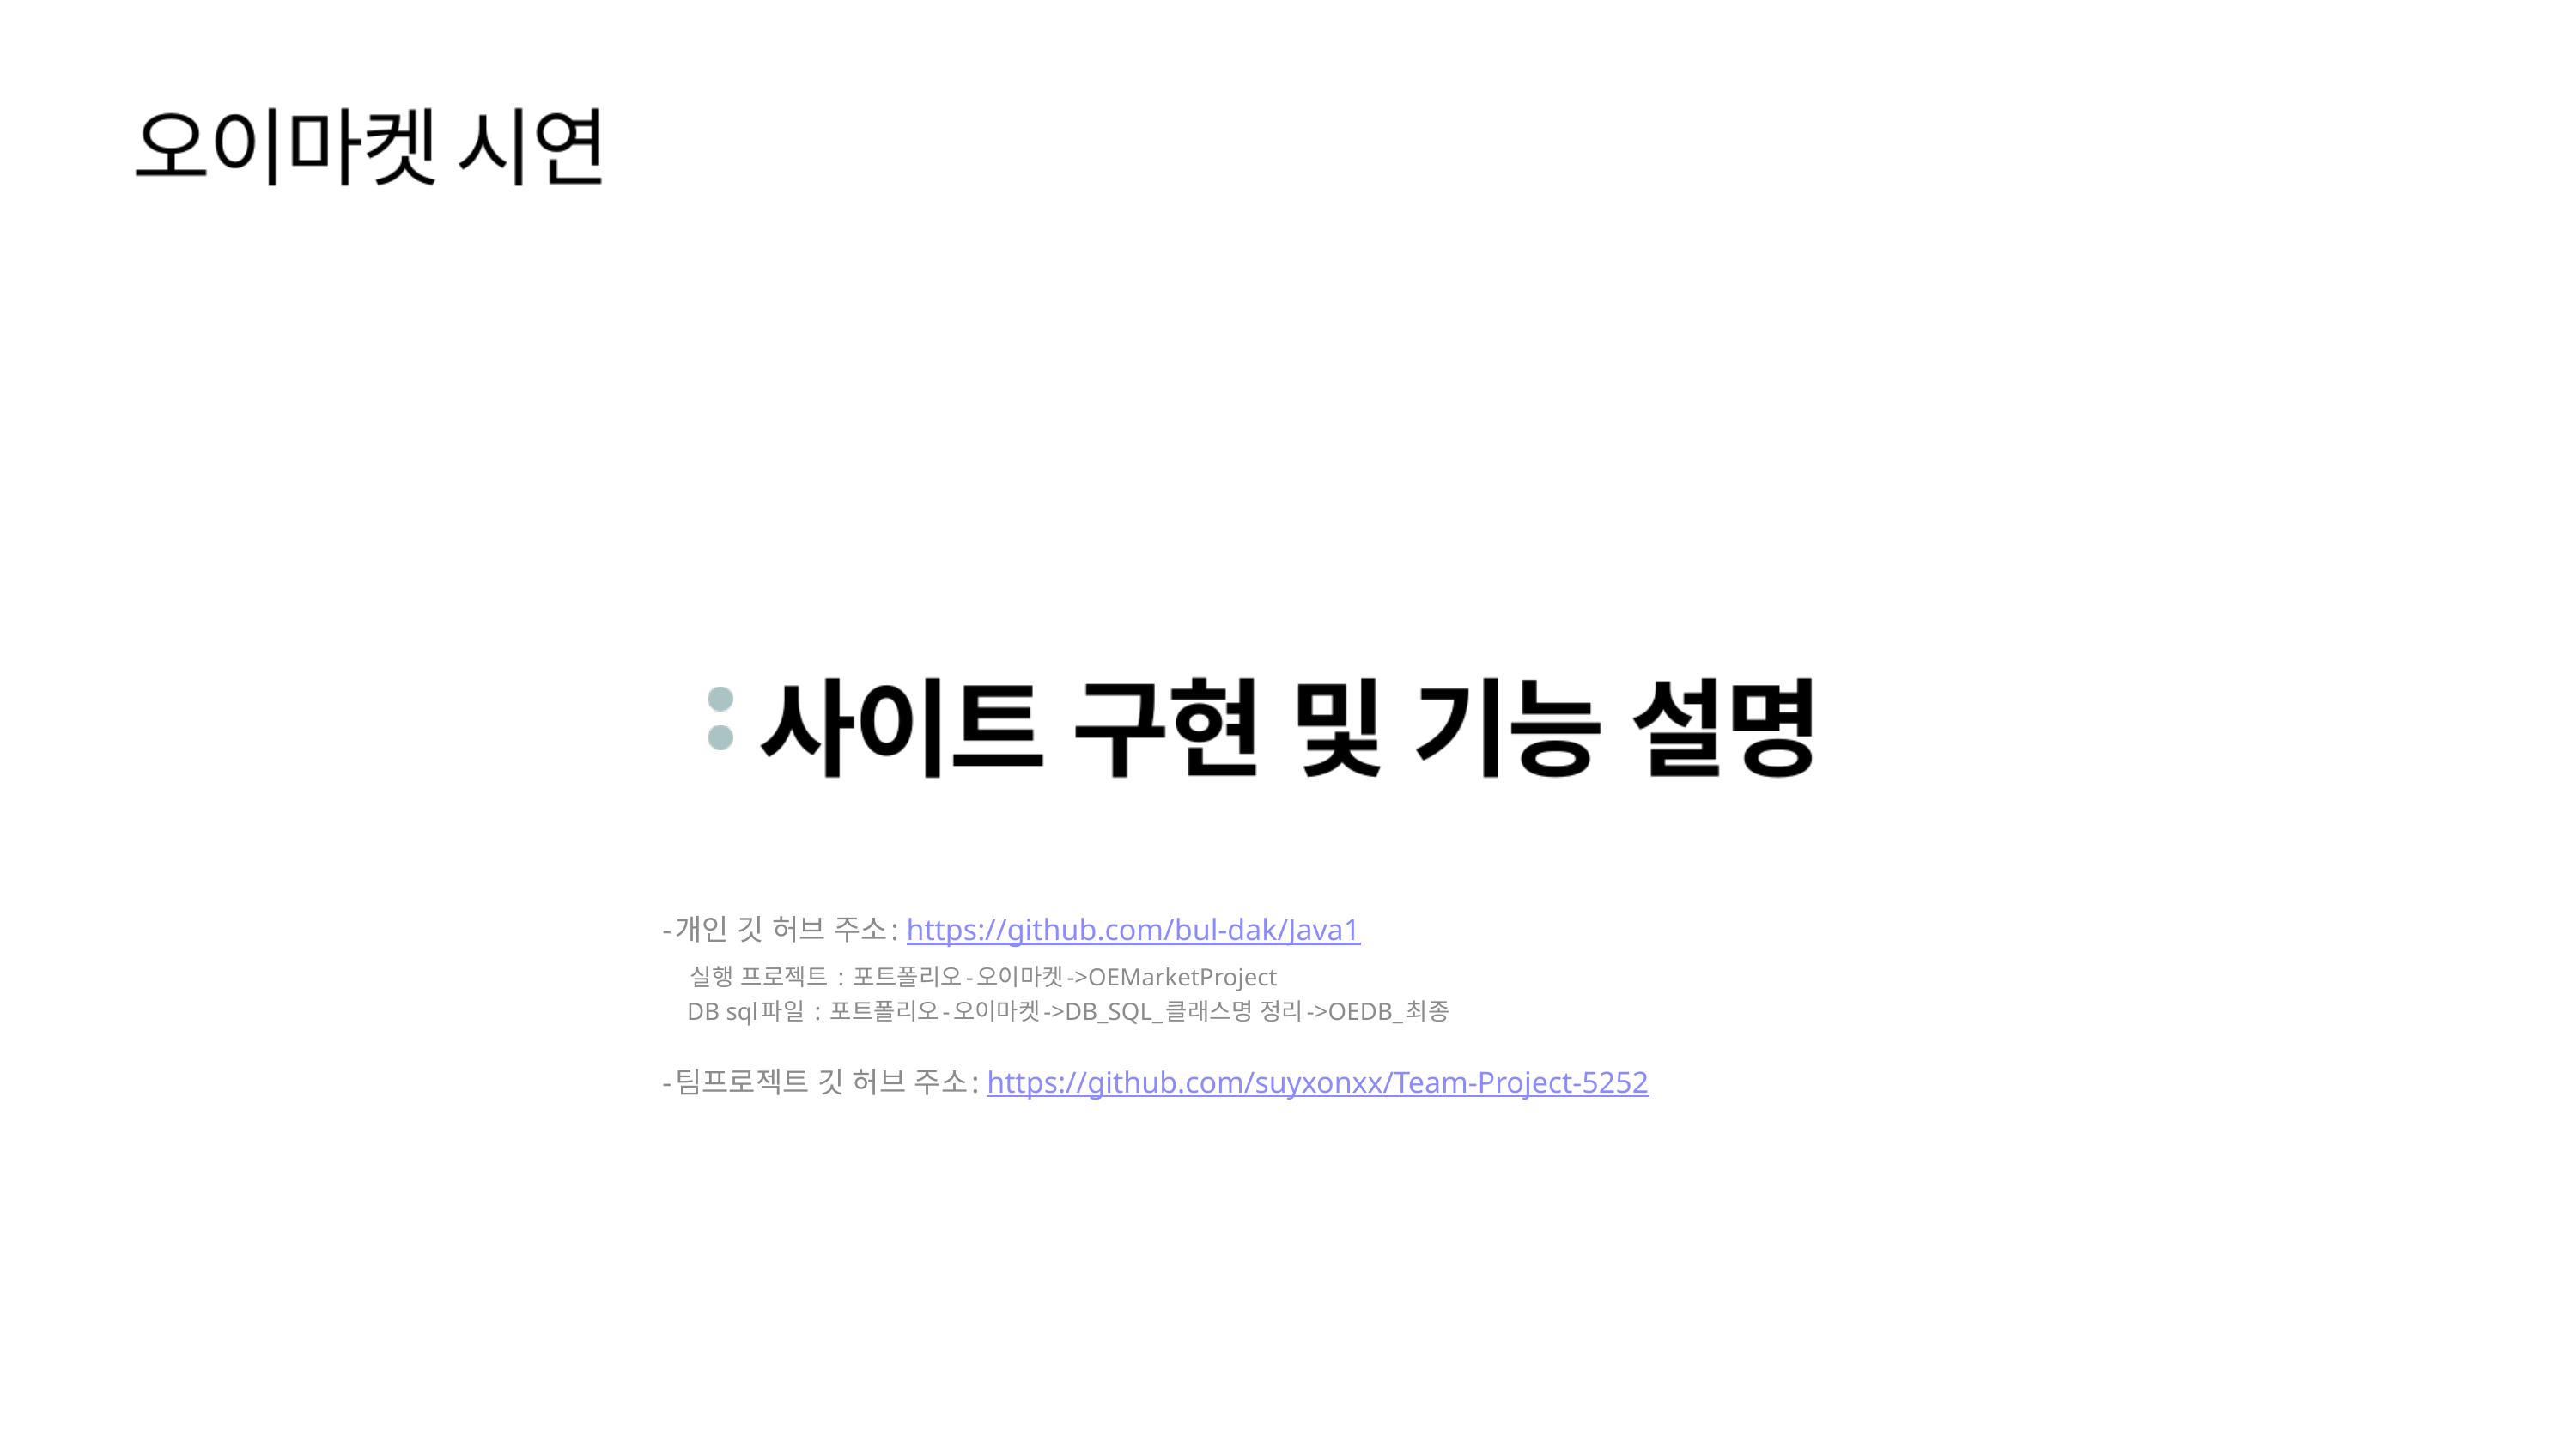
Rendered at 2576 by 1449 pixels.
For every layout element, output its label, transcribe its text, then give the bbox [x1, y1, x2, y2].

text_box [708, 687, 733, 751]
subtitle -개인 깃 허브 주소: https://github.com/bul-dak/Java1 실행 프로젝트 : 포트폴리오-오이마켓->OEMarketProject DB sql파일 : 포트폴리오-오이마켓->DB_SQL_클래스명 정리->OEDB_최종 -팀프로젝트 깃 허브 주소: https://github.com/suyxonxx/Team-Project-5252 [649, 864, 1927, 1111]
picture [118, 73, 641, 225]
picture [742, 632, 1862, 827]
